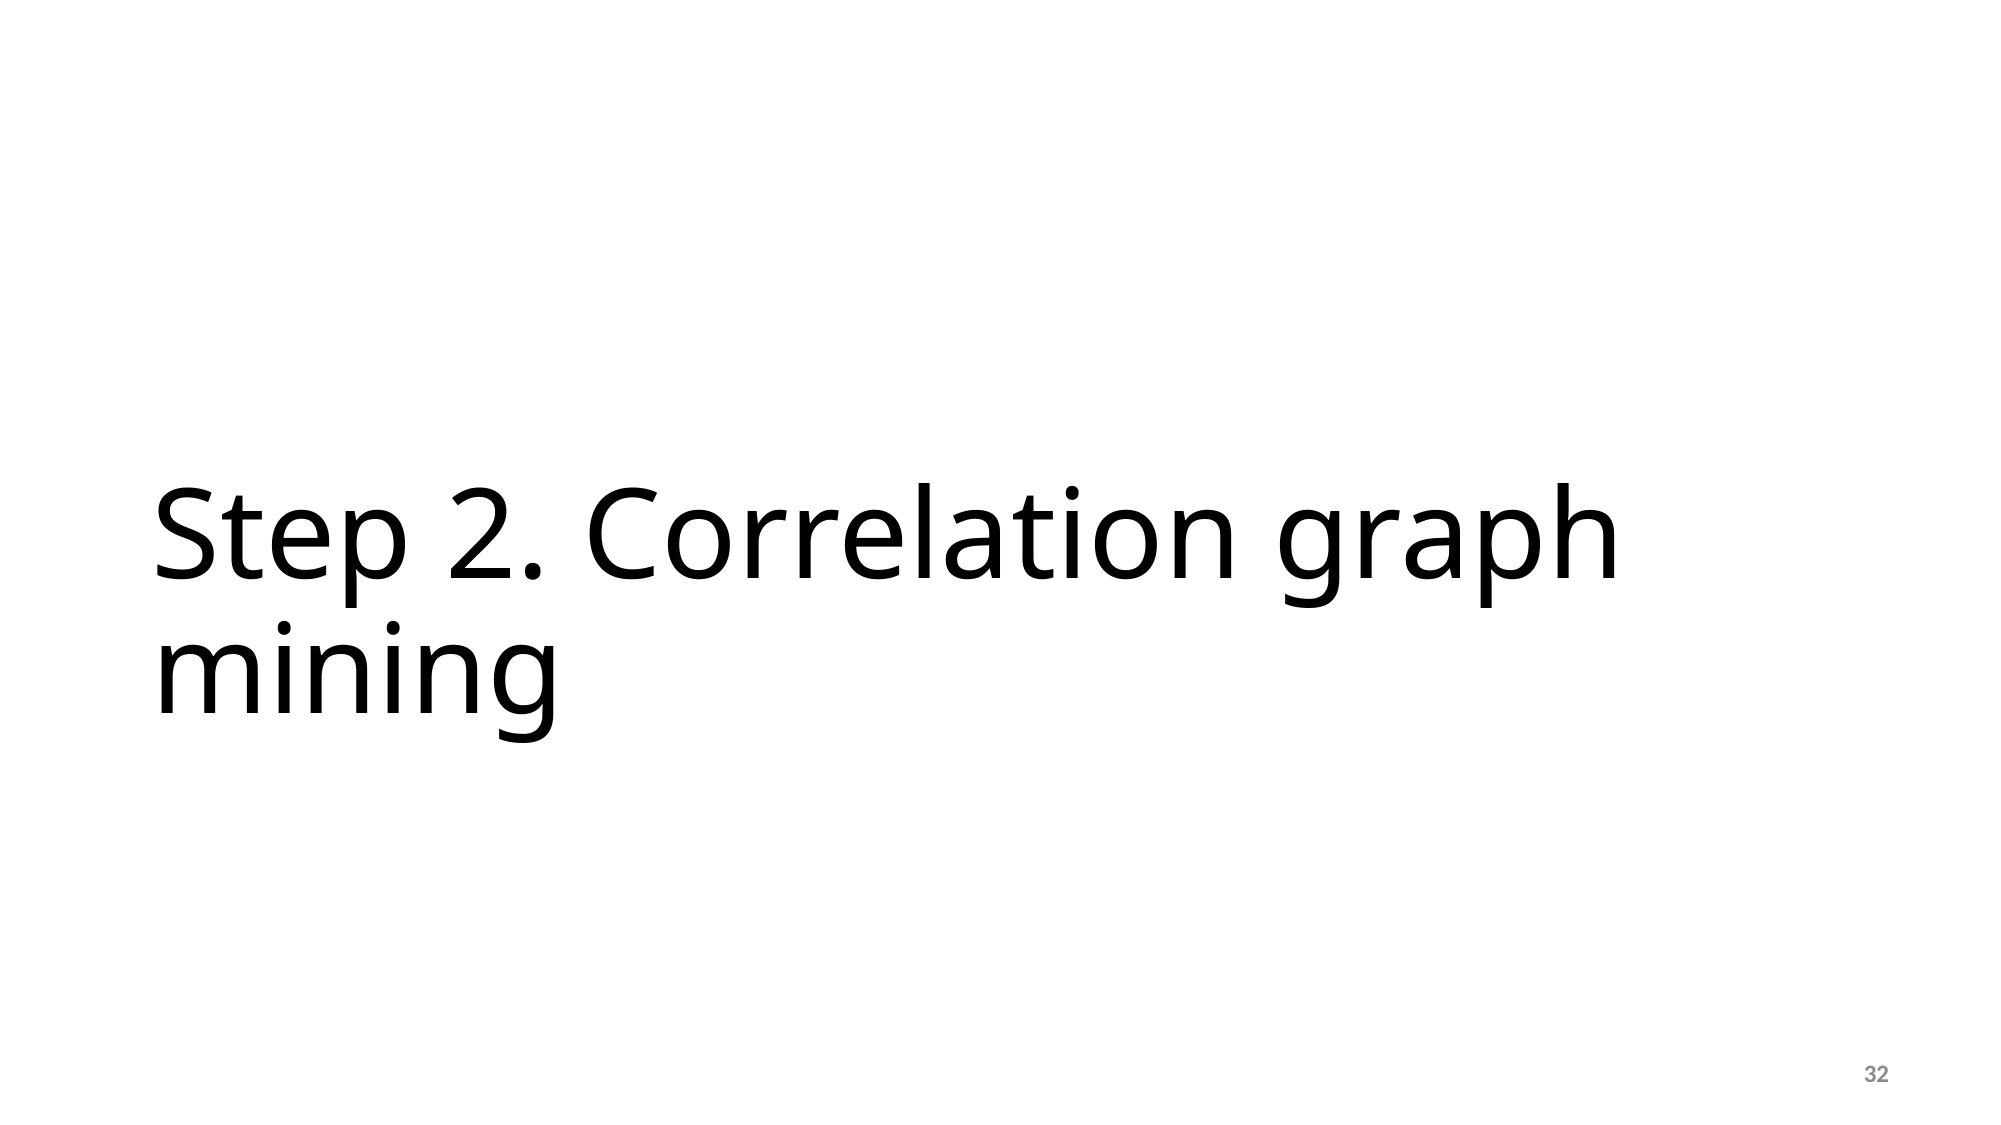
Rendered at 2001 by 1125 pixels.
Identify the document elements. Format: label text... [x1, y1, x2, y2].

slide_number 32 [1454, 1042, 1905, 1103]
title Step 2. Correlation graph mining [136, 280, 1862, 749]
